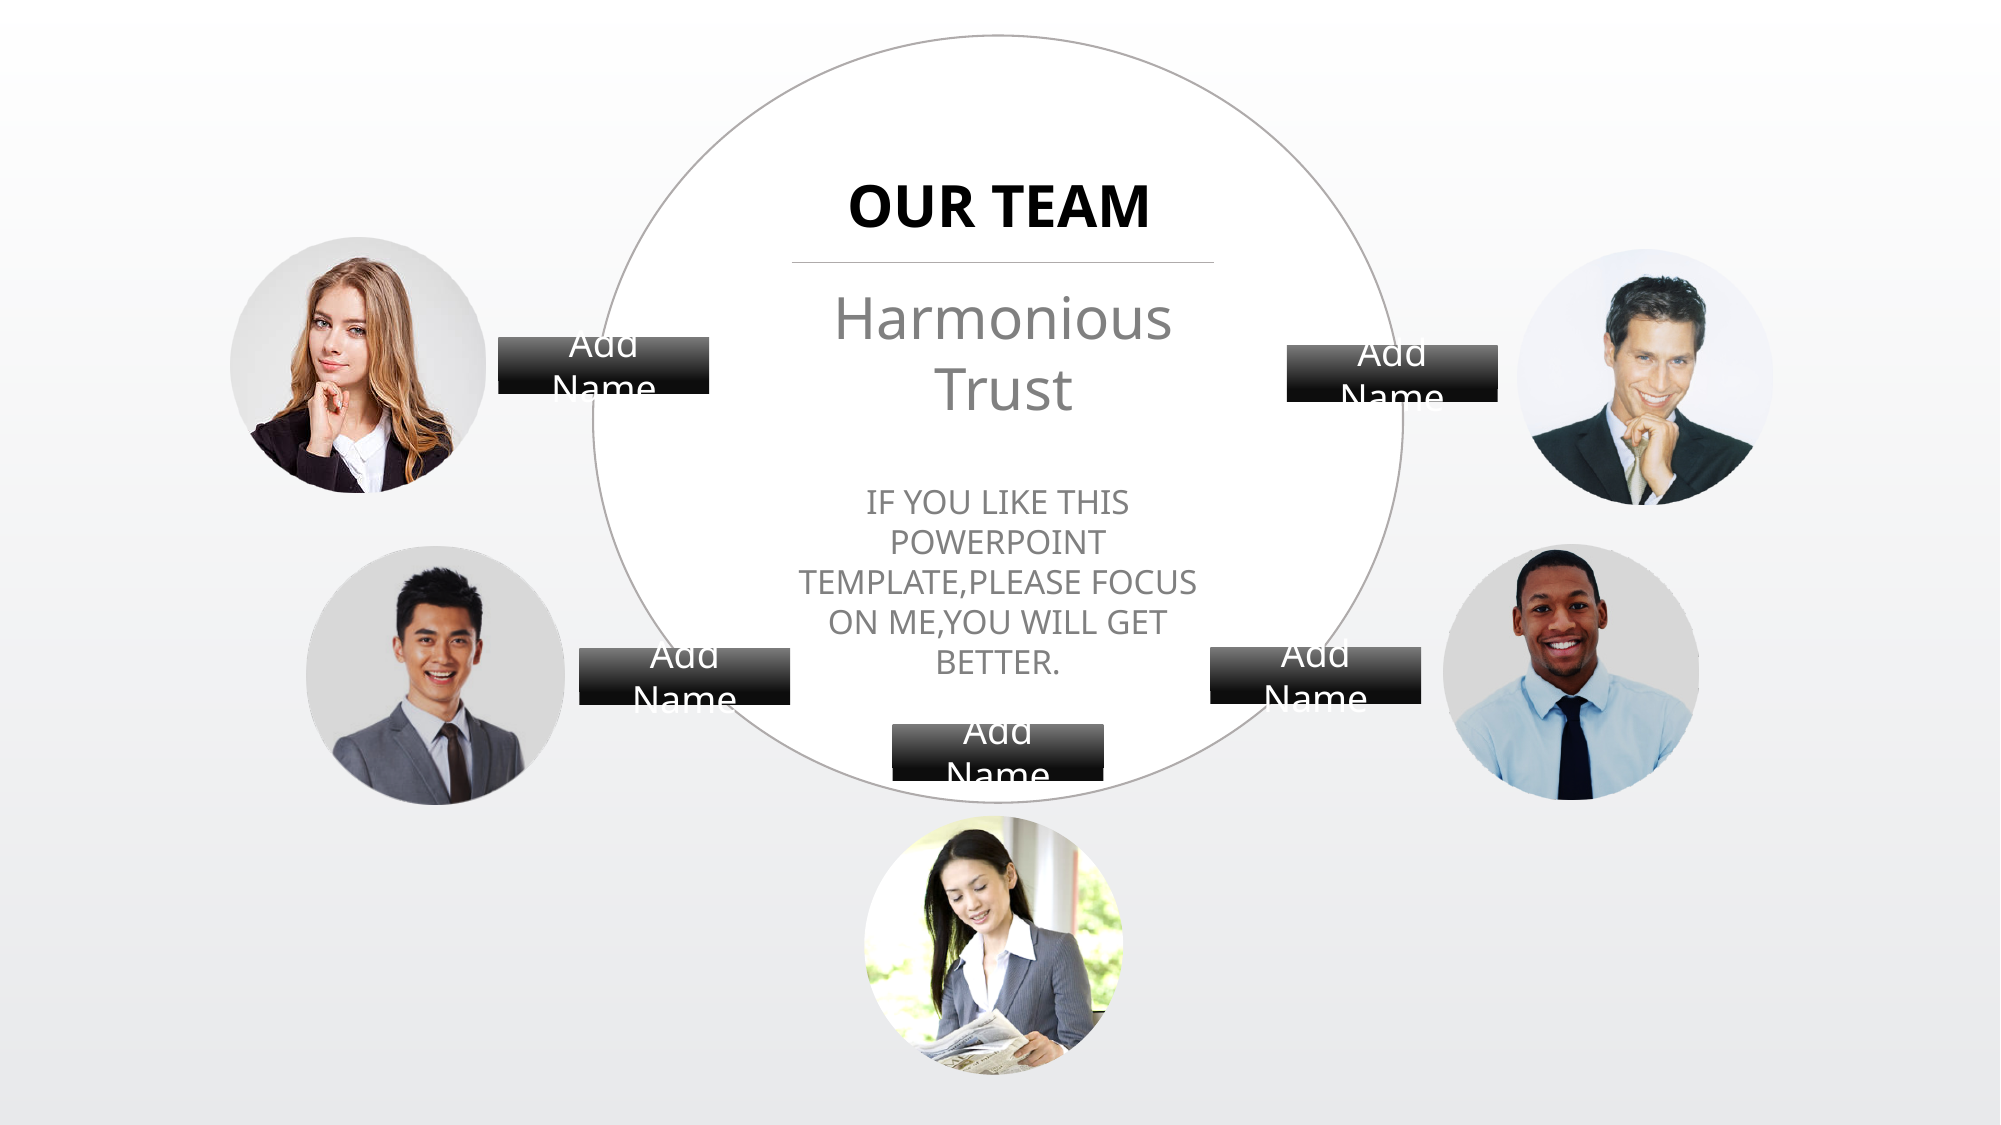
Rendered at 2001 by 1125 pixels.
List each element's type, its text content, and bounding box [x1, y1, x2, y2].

text_box [591, 34, 1405, 647]
text_box Add Name [892, 723, 1104, 781]
text_box Add Name [1286, 344, 1499, 402]
text_box IF YOU LIKE THIS POWERPOINT TEMPLATE,PLEASE FOCUS ON ME,YOU WILL GET BETTER. [782, 474, 1214, 689]
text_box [791, 161, 1214, 431]
picture [1443, 544, 1699, 800]
picture [230, 237, 486, 493]
picture [1517, 249, 1773, 505]
text_box [726, 689, 1271, 804]
text_box Add Name [578, 647, 791, 705]
picture [306, 546, 565, 805]
text_box Add Name [1209, 646, 1422, 704]
picture [864, 815, 1124, 1075]
text_box Add Name [497, 336, 710, 394]
